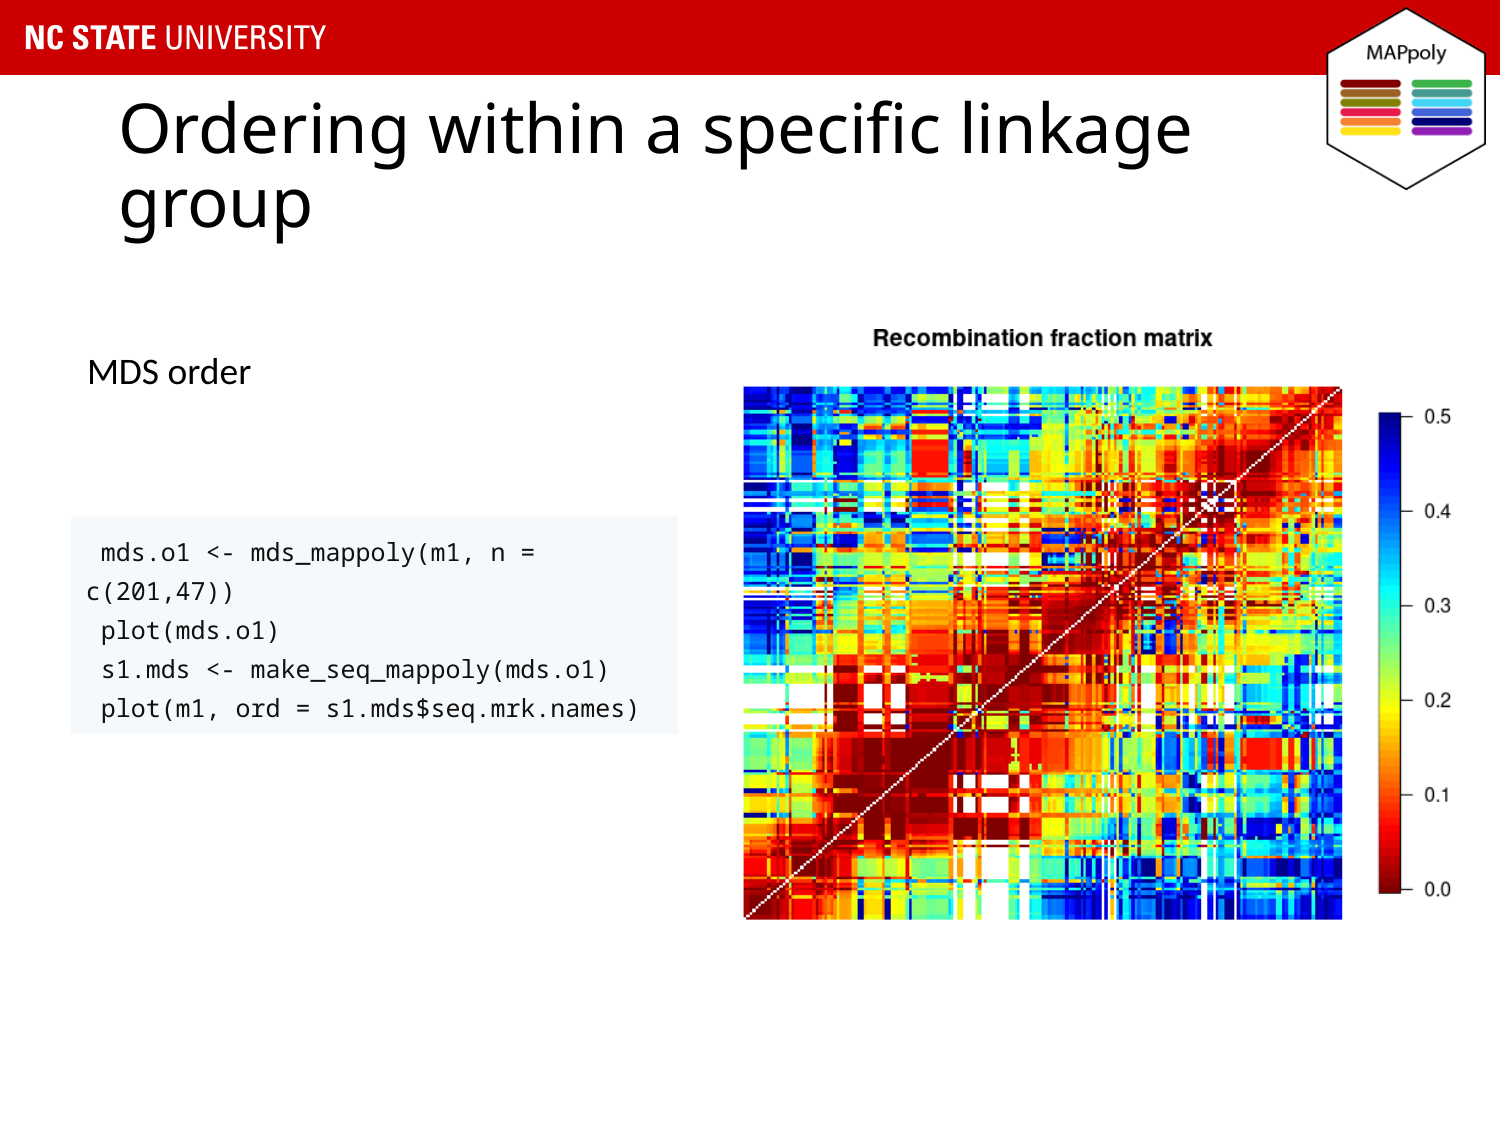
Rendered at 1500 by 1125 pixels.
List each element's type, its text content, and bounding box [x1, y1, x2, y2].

text_box mds.o1 <- mds_mappoly(m1, n = c(201,47)) plot(mds.o1) s1.mds <- make_seq_mappoly(mds.o1) plot(m1, ord = s1.mds$seq.mrk.names) [70, 515, 679, 735]
title Ordering within a specific linkage group [103, 59, 1397, 278]
picture [0, 0, 1500, 191]
picture [729, 329, 1460, 921]
text_box MDS order [72, 339, 267, 400]
